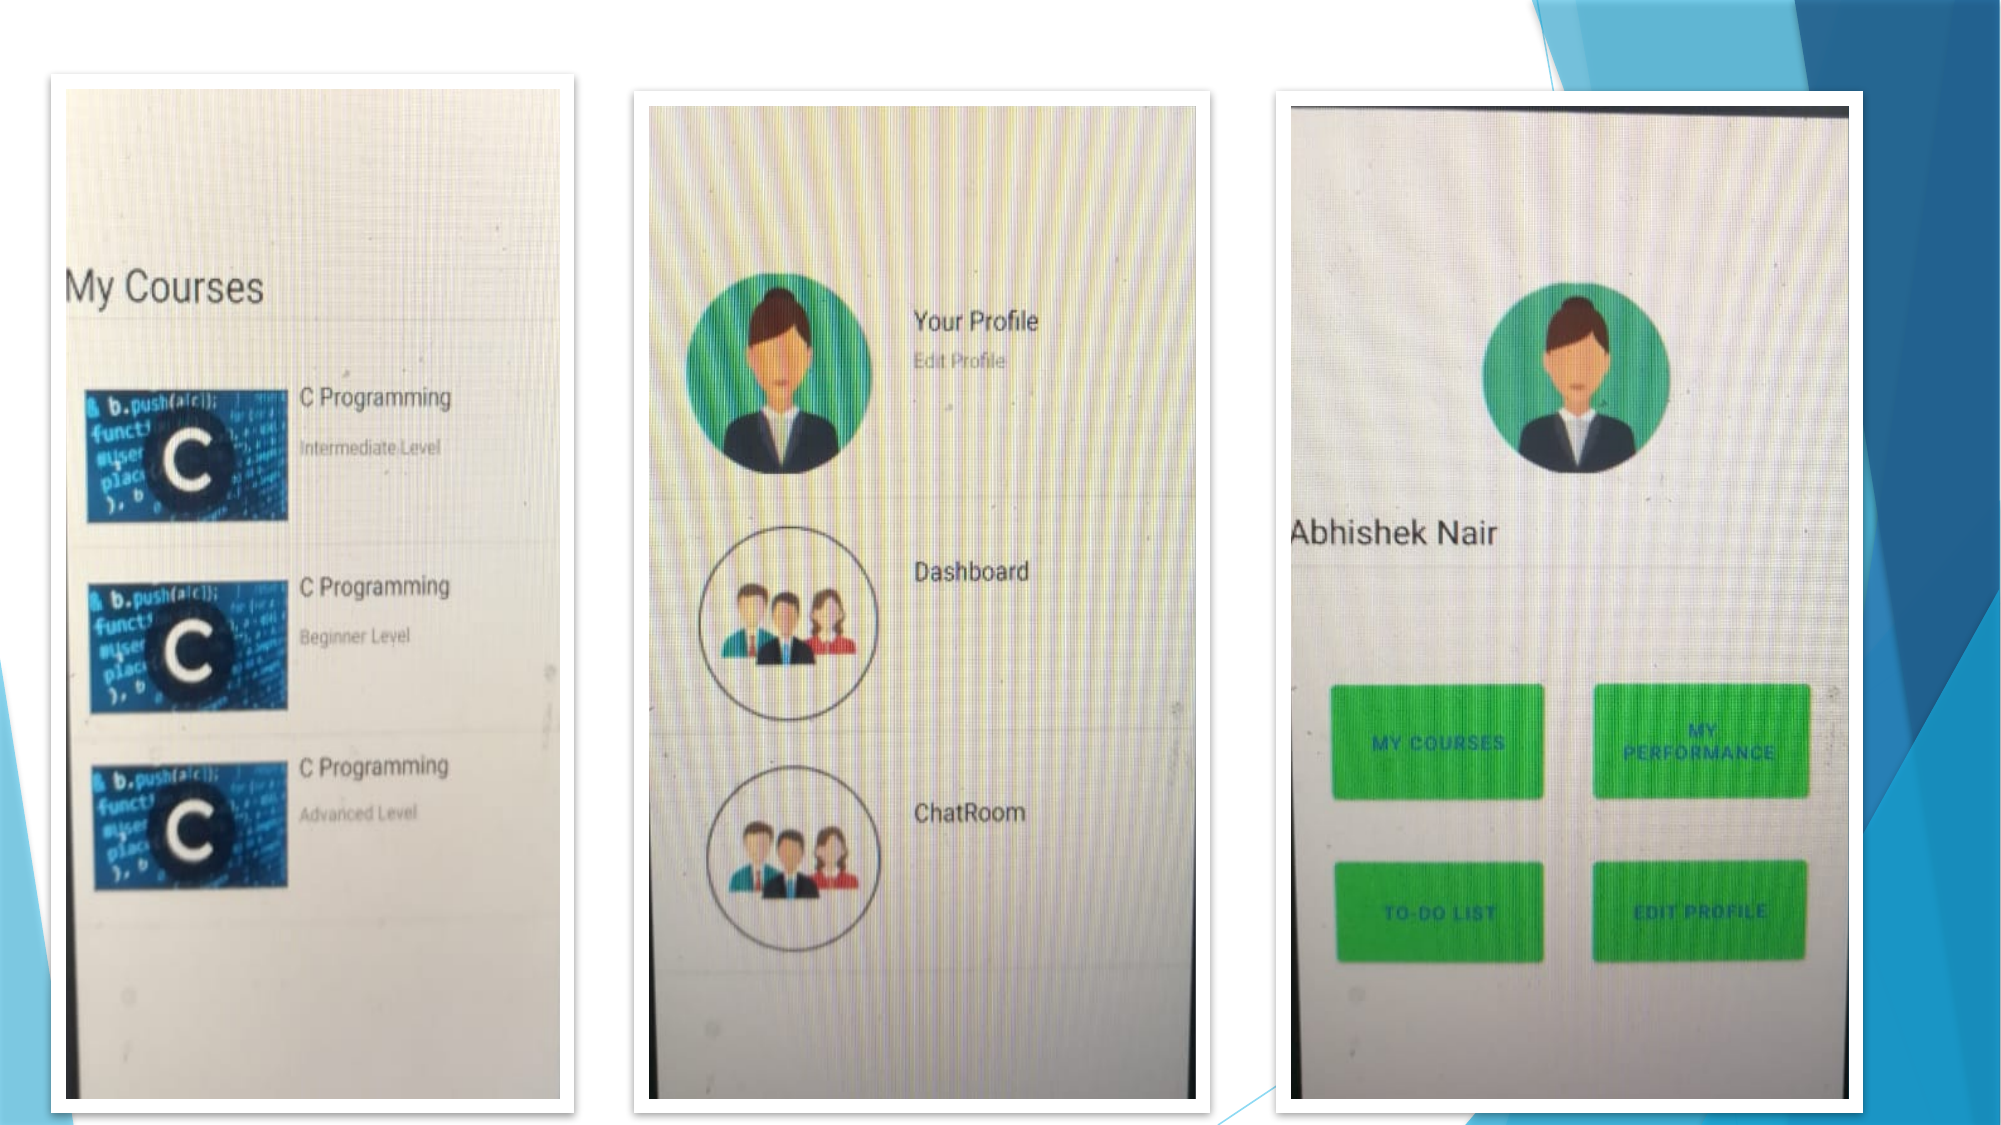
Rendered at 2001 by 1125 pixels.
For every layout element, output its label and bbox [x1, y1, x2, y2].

picture [1290, 105, 1850, 1100]
picture [64, 88, 561, 1100]
picture [648, 105, 1197, 1100]
